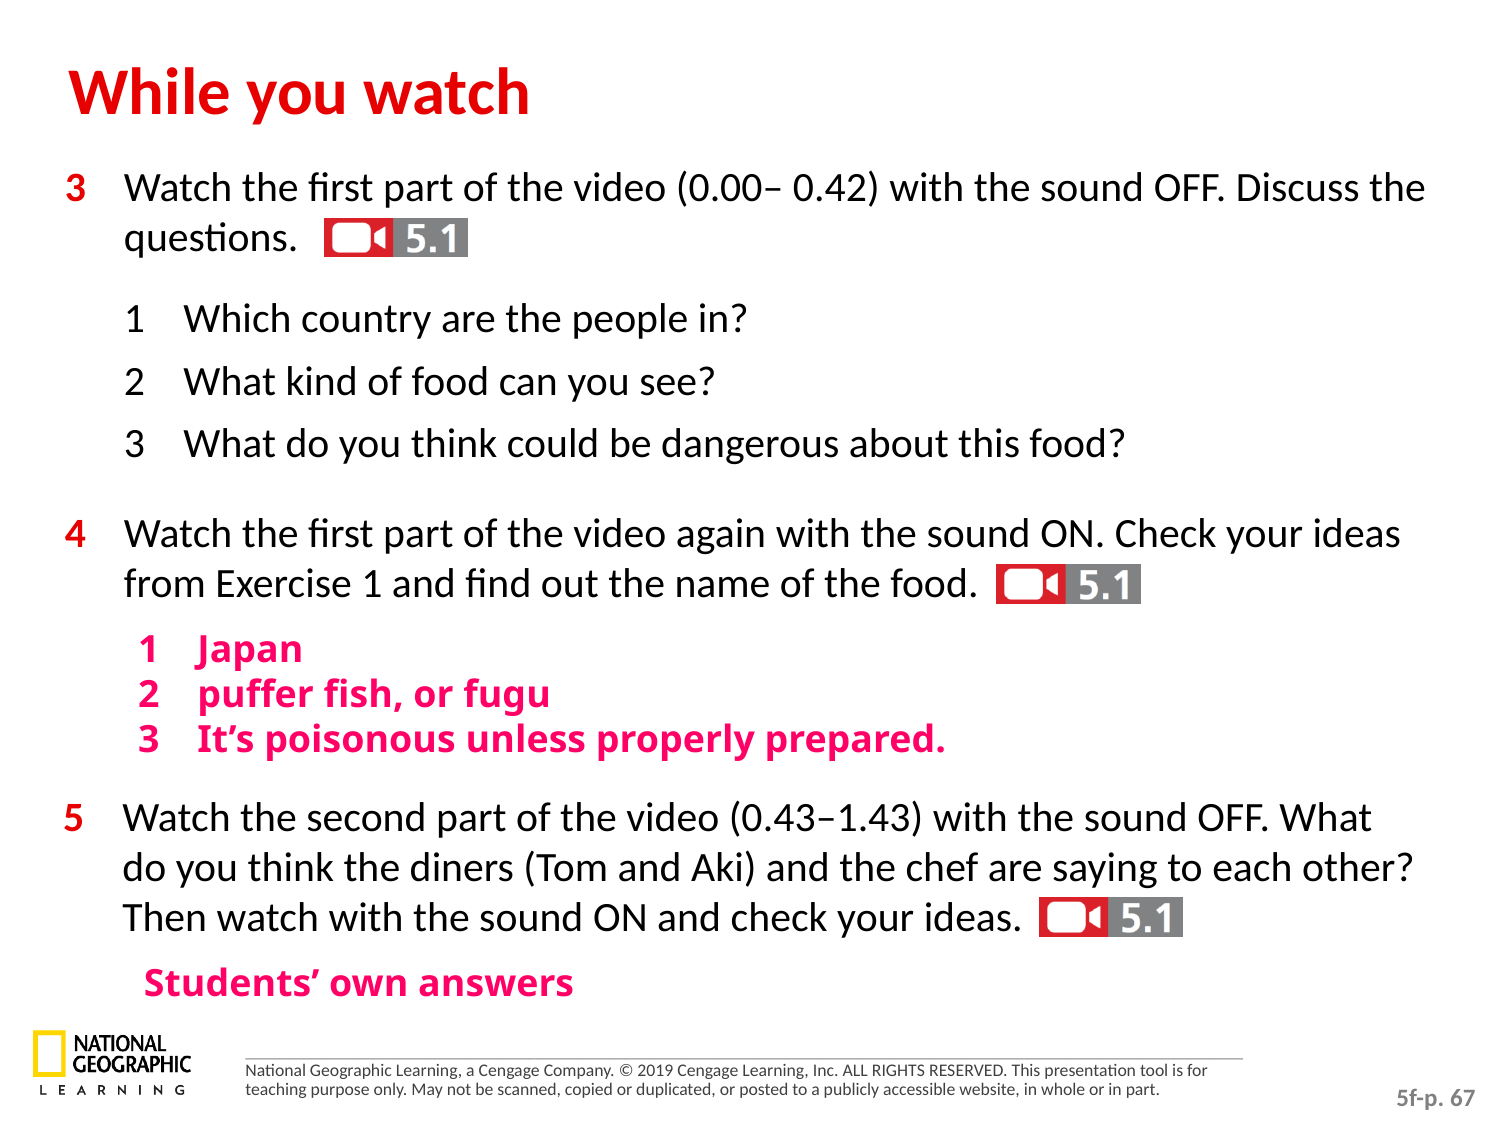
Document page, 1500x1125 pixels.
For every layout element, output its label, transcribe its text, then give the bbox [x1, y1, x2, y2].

picture [1039, 897, 1183, 937]
text_box 1 Which country are the people in? 2 What kind of food can you see? 3 What do you think could be dangerous about this food? [108, 283, 1443, 474]
text_box 5 Watch the second part of the video (0.43–1.43) with the sound OFF. What do you think the diners (Tom and Aki) and the chef are saying to each other? Then watch with the sound ON and check your ideas. [48, 782, 1434, 947]
picture [33, 1030, 191, 1095]
text_box While you watch [53, 41, 1443, 136]
picture [324, 218, 468, 257]
text_box 3 Watch the first part of the video (0.00– 0.42) with the sound OFF. Discuss the questions. [50, 152, 1458, 268]
text_box Students’ own answers [129, 952, 1348, 1012]
picture [996, 564, 1141, 604]
text_box 5f-p. 67 [1322, 1073, 1491, 1119]
text_box 4 Watch the first part of the video again with the sound ON. Check your ideas from Exercise 1 and find out the name of the food. [50, 498, 1458, 614]
text_box 1 Japan 2 puffer fish, or fugu 3 It’s poisonous unless properly prepared. [123, 617, 1342, 768]
